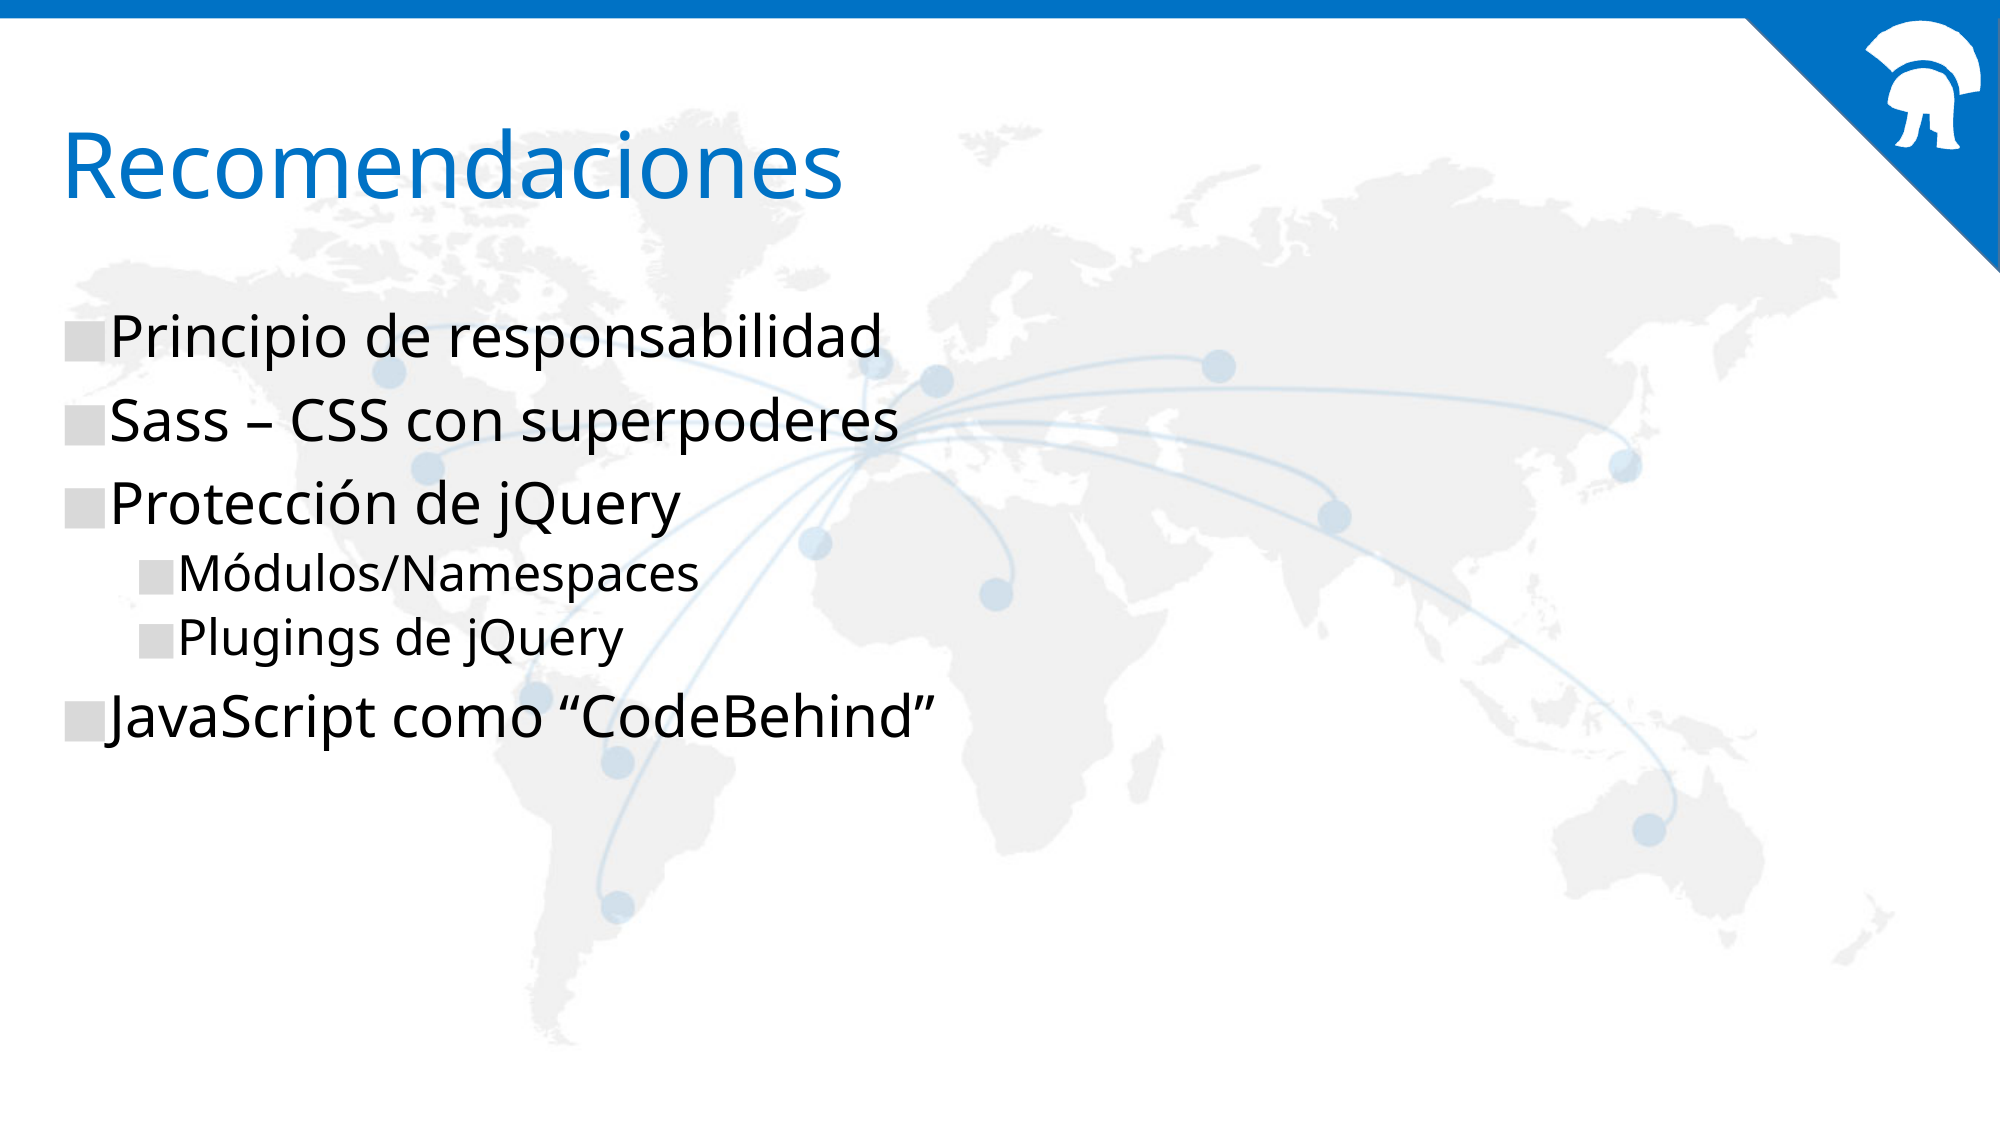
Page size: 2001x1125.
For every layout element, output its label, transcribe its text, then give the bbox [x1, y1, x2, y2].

picture [0, 0, 2001, 1125]
list Principio de responsabilidad Sass – CSS con superpoderes Protección de jQuery Módulos/Namespaces Plugings de jQuery JavaScript como “CodeBehind” [45, 299, 1863, 1014]
title Recomendaciones [45, 59, 1863, 278]
